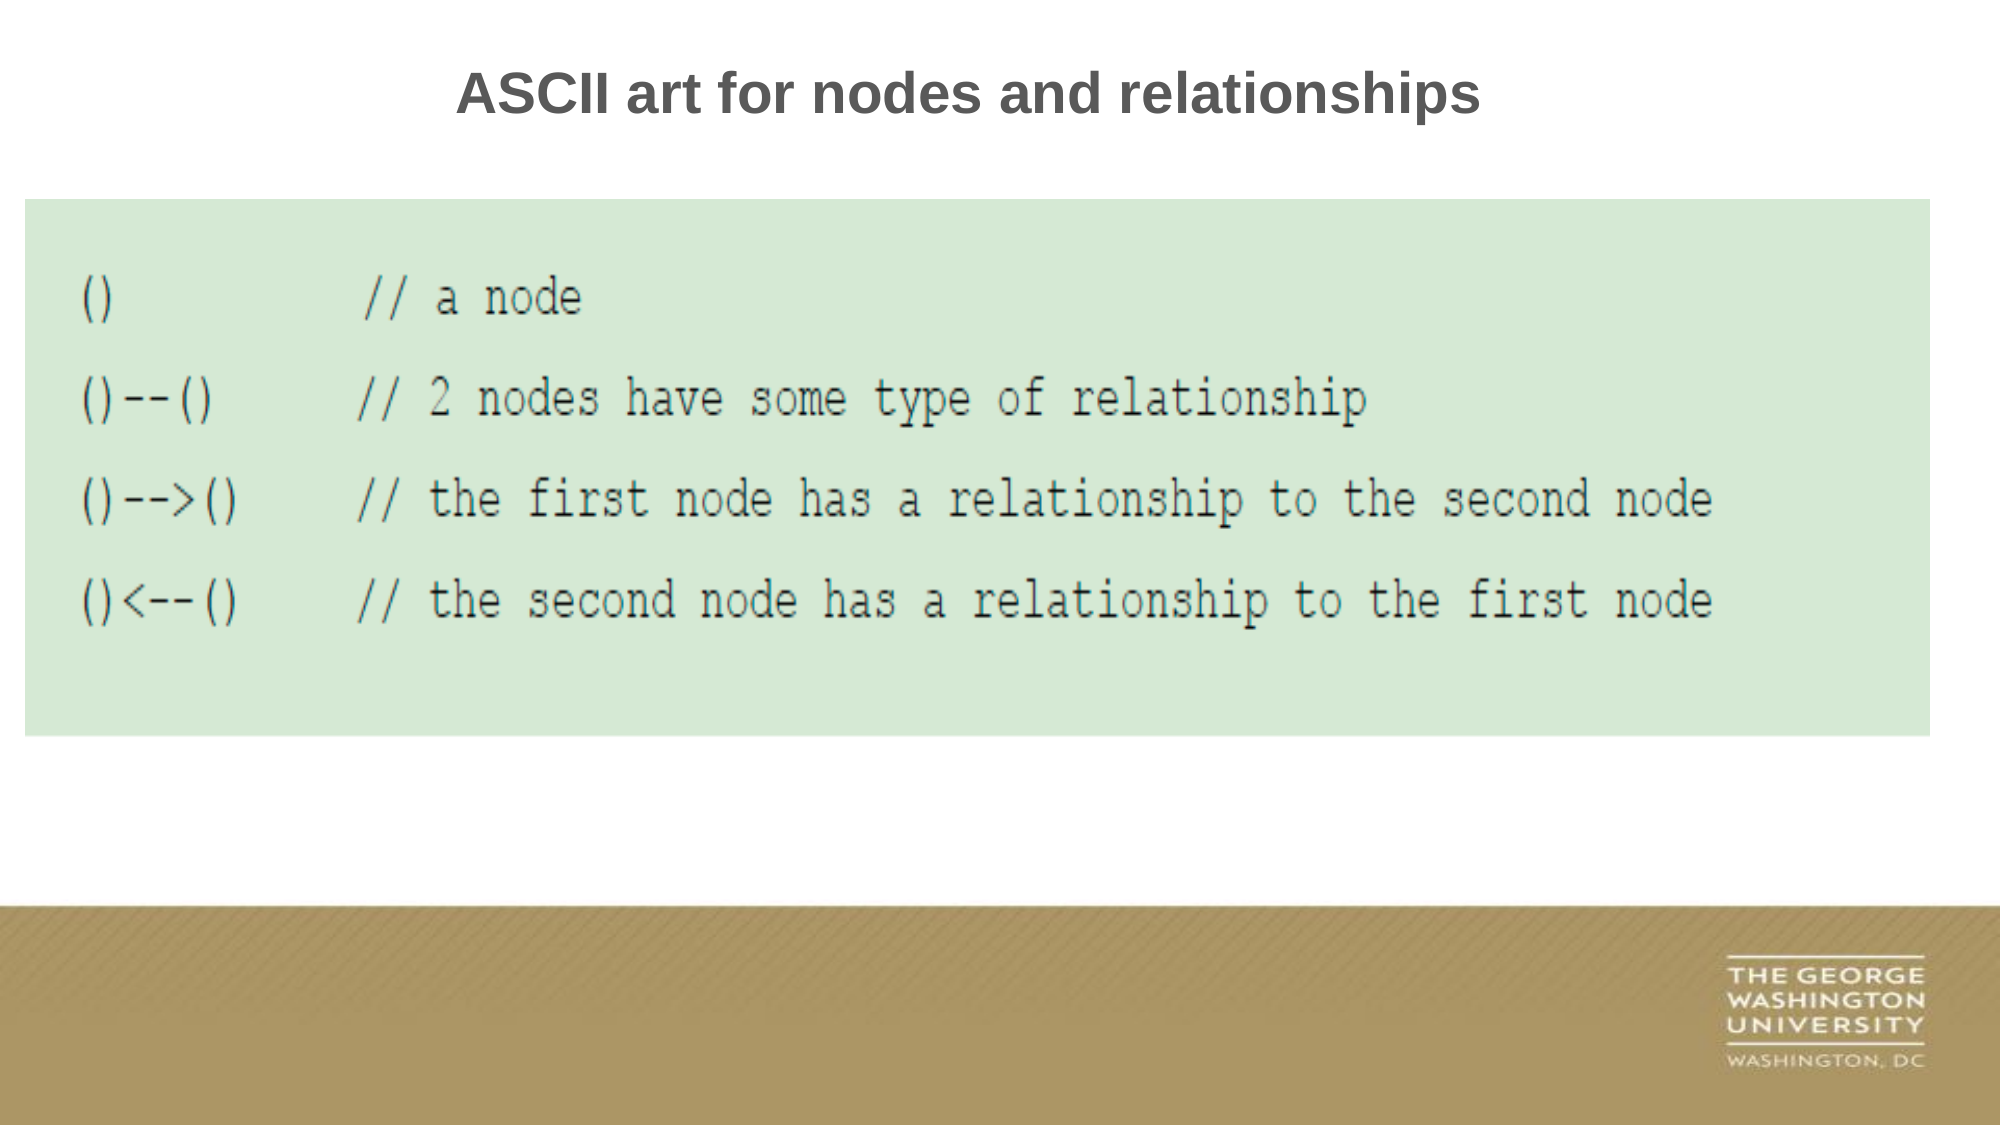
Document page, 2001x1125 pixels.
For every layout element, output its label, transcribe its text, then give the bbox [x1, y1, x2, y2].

picture [0, 0, 2000, 1125]
title ASCII art for nodes and relationships [422, 47, 1533, 199]
